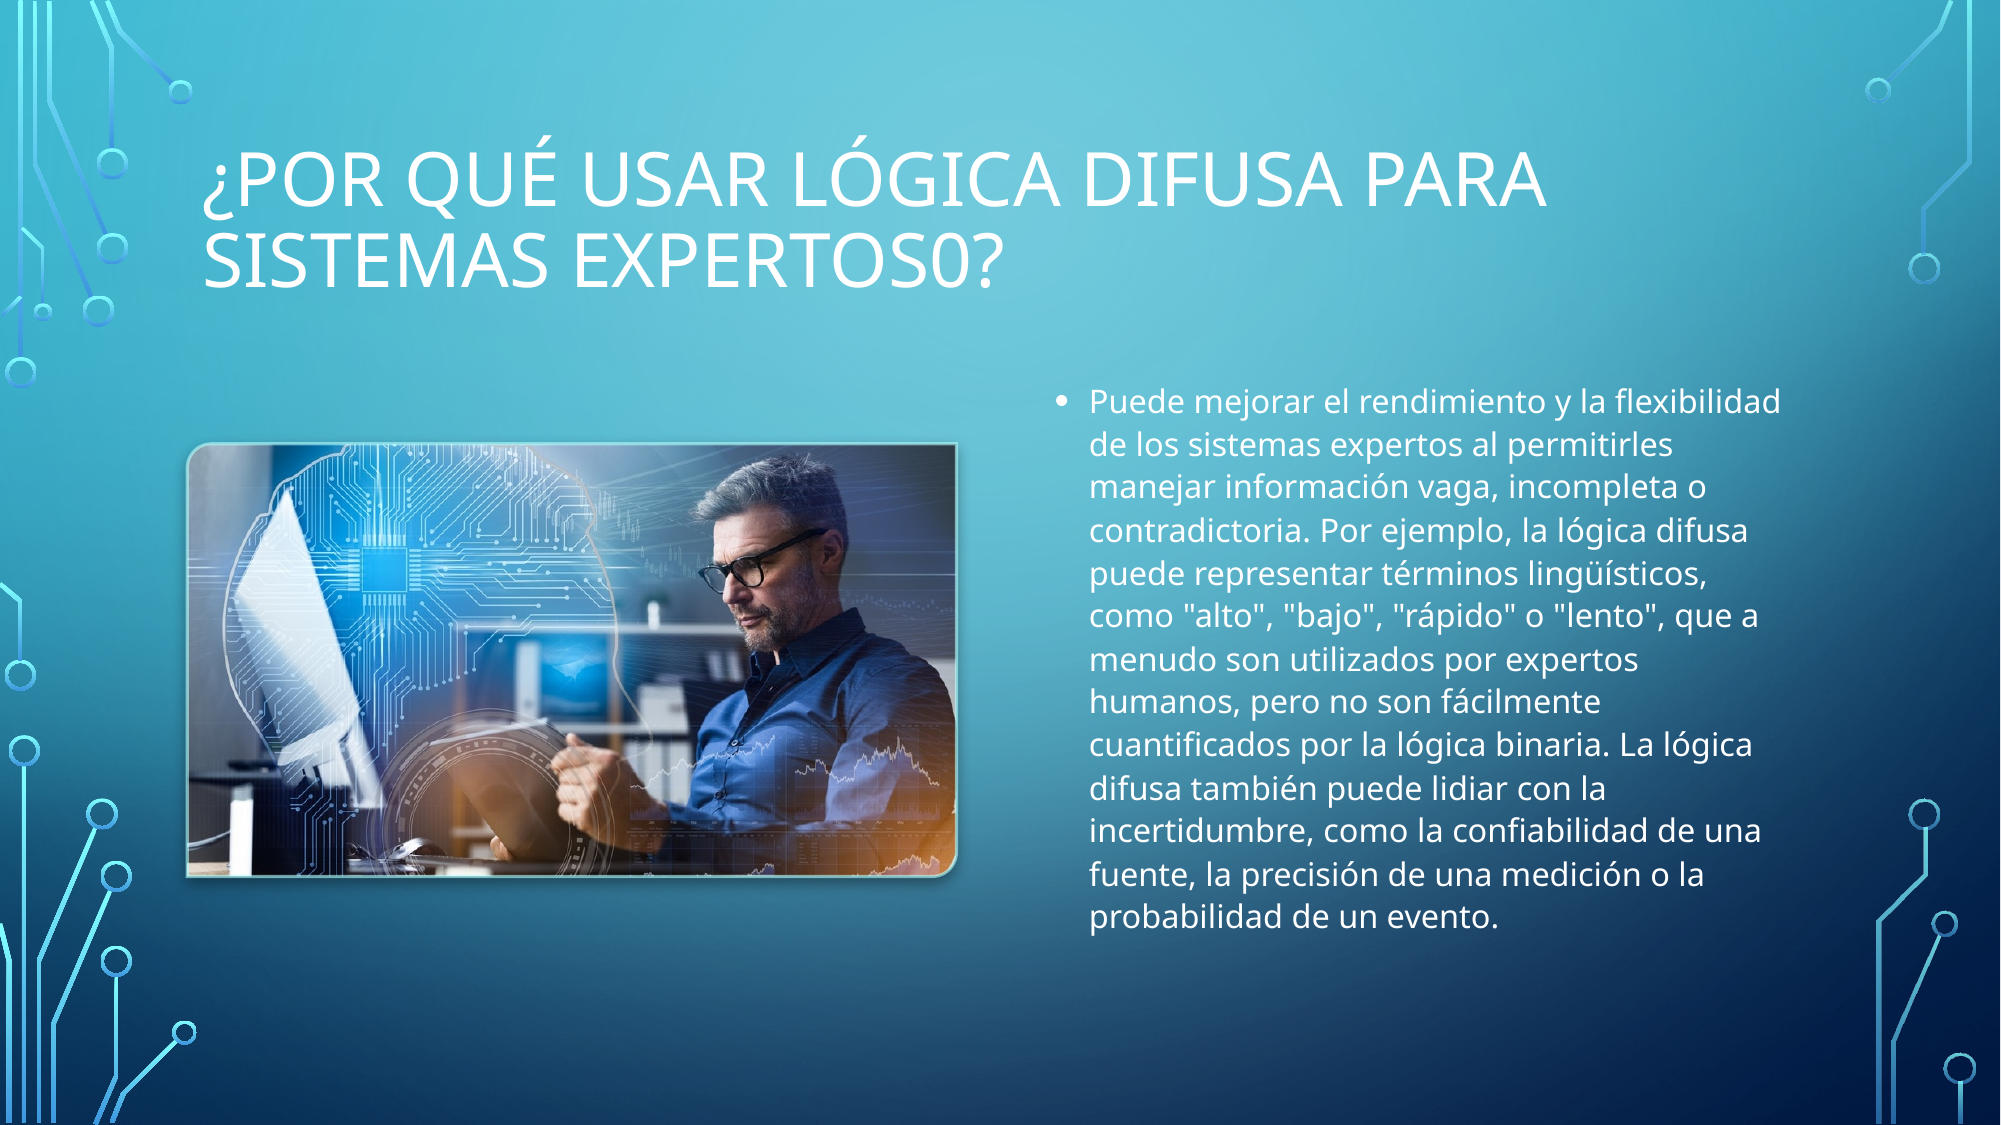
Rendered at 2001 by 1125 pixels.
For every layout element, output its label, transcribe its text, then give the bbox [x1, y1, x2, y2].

title ¿Por qué usar lógica difusa para sistemas expertos0? [187, 101, 1813, 344]
list Puede mejorar el rendimiento y la flexibilidad de los sistemas expertos al permitirles manejar información vaga, incompleta o contradictoria. Por ejemplo, la lógica difusa puede representar términos lingüísticos, como "alto", "bajo", "rápido" o "lento", que a menudo son utilizados por expertos humanos, pero no son fácilmente cuantificados por la lógica binaria. La lógica difusa también puede lidiar con la incertidumbre, como la confiabilidad de una fuente, la precisión de una medición o la probabilidad de un evento. [1039, 369, 1813, 950]
picture [186, 443, 957, 877]
